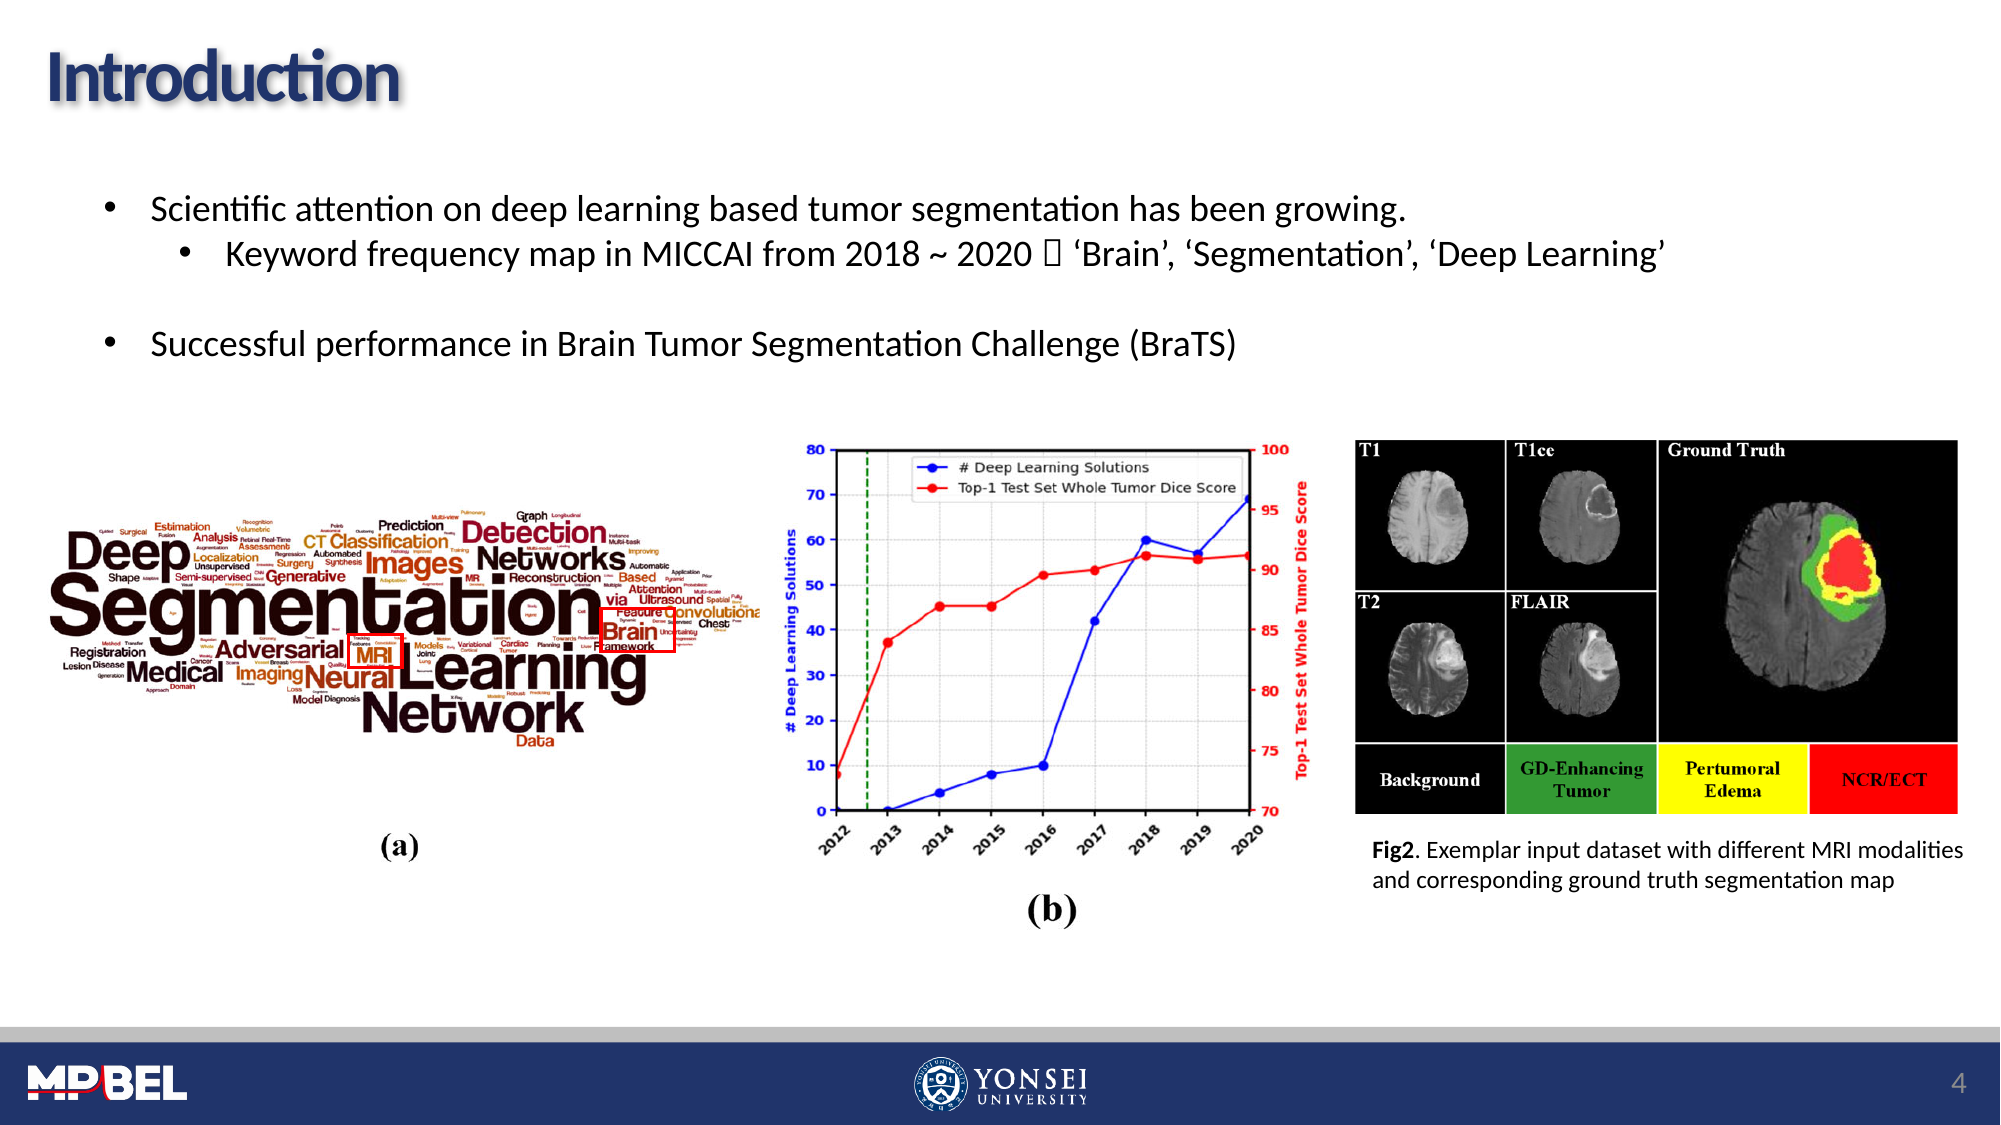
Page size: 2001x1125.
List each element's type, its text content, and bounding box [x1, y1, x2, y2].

picture [1355, 440, 1958, 814]
picture [759, 441, 1312, 931]
text_box Scientific attention on deep learning based tumor segmentation has been growing. Keyword frequency map in MICCAI from 2018 ~ 2020  ‘Brain’, ‘Segmentation’, ‘Deep Learning’ Successful performance in Brain Tumor Segmentation Challenge (BraTS) [88, 176, 1683, 372]
text_box Fig2. Exemplar input dataset with different MRI modalities and corresponding ground truth segmentation map [1357, 825, 1986, 901]
title Introduction [30, 30, 1958, 124]
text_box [47, 455, 759, 864]
picture [27, 1064, 188, 1101]
